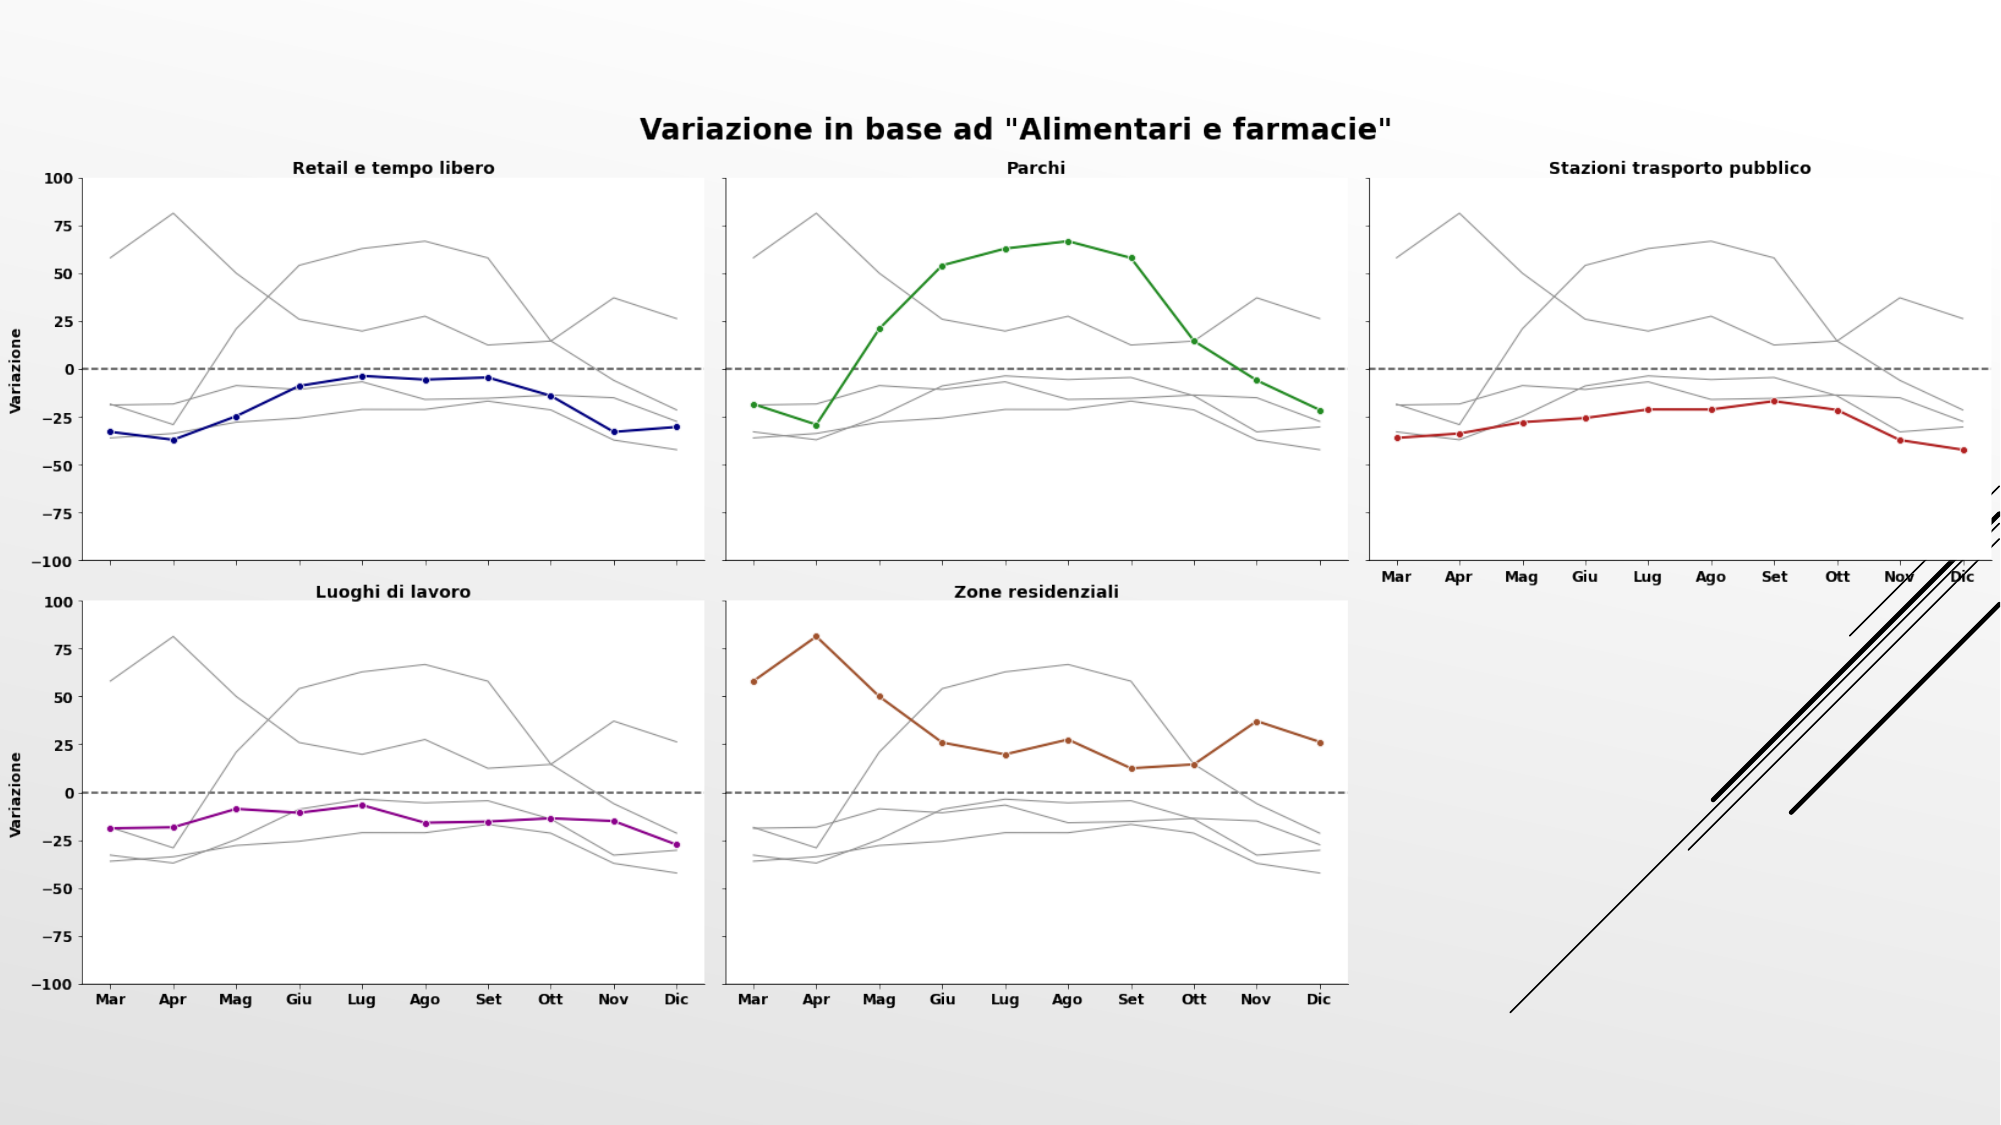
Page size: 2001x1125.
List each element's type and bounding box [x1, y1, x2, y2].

picture [1, 108, 1999, 1017]
